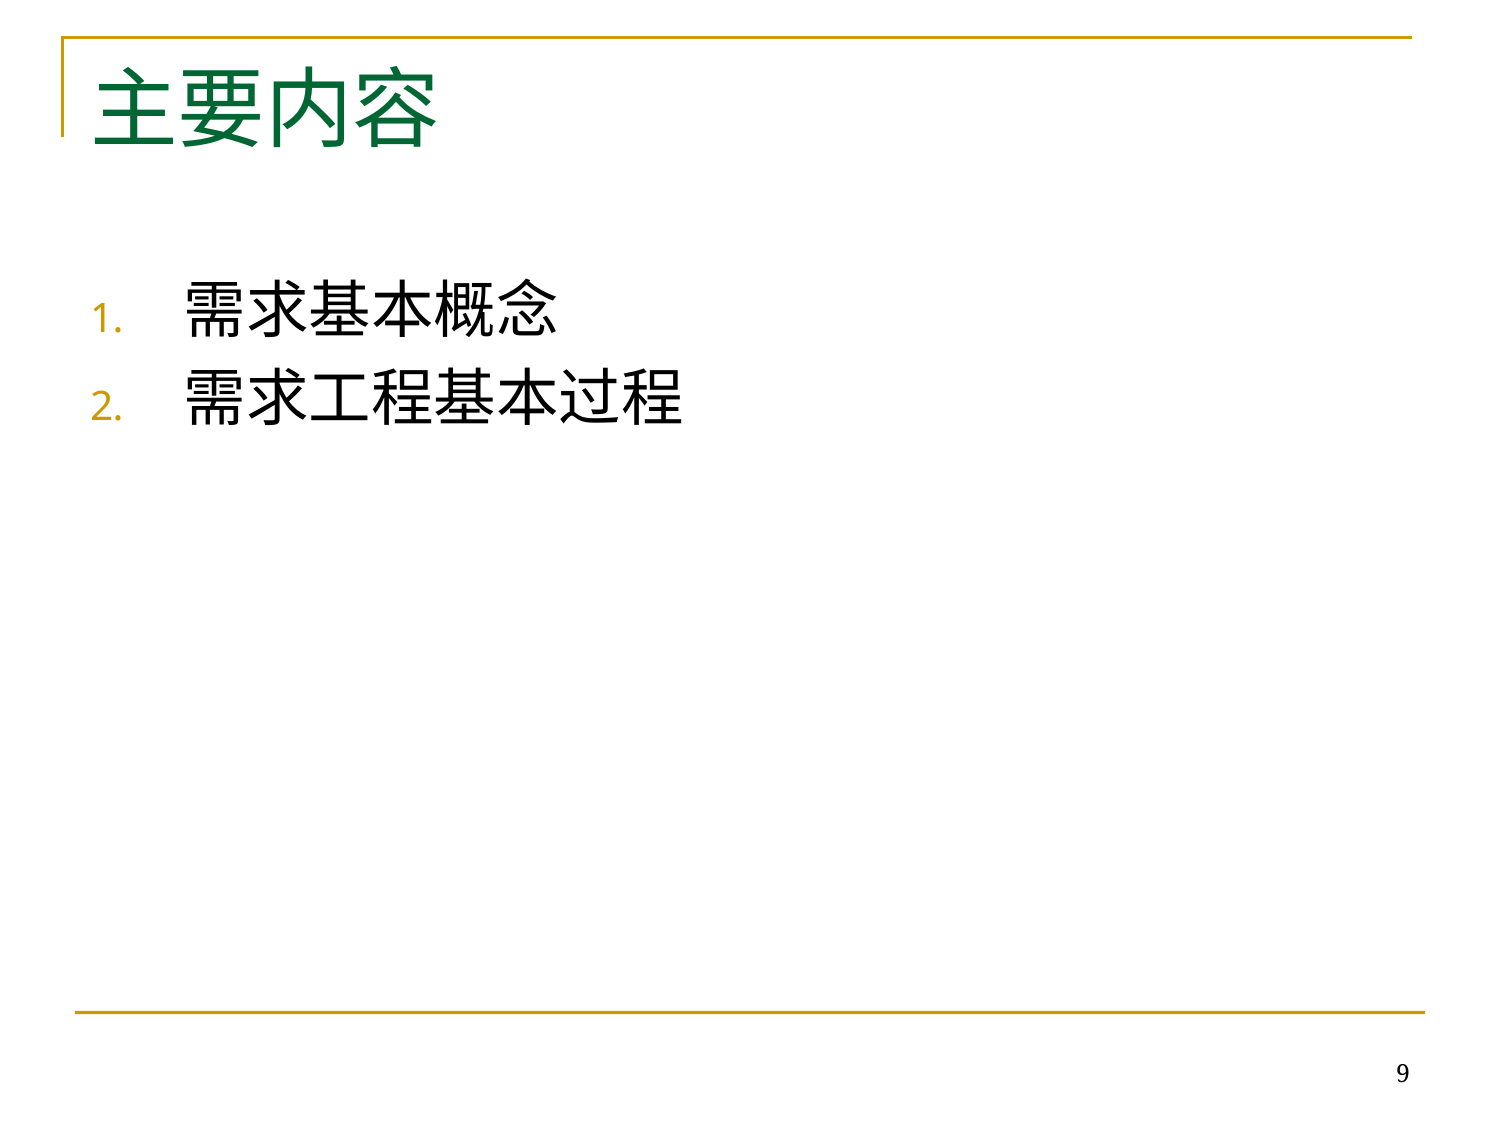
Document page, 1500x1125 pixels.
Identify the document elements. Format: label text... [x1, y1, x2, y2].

list 需求基本概念 需求工程基本过程 [75, 262, 1425, 1006]
title 主要内容 [75, 45, 1425, 233]
slide_number 9 [1074, 1023, 1426, 1100]
